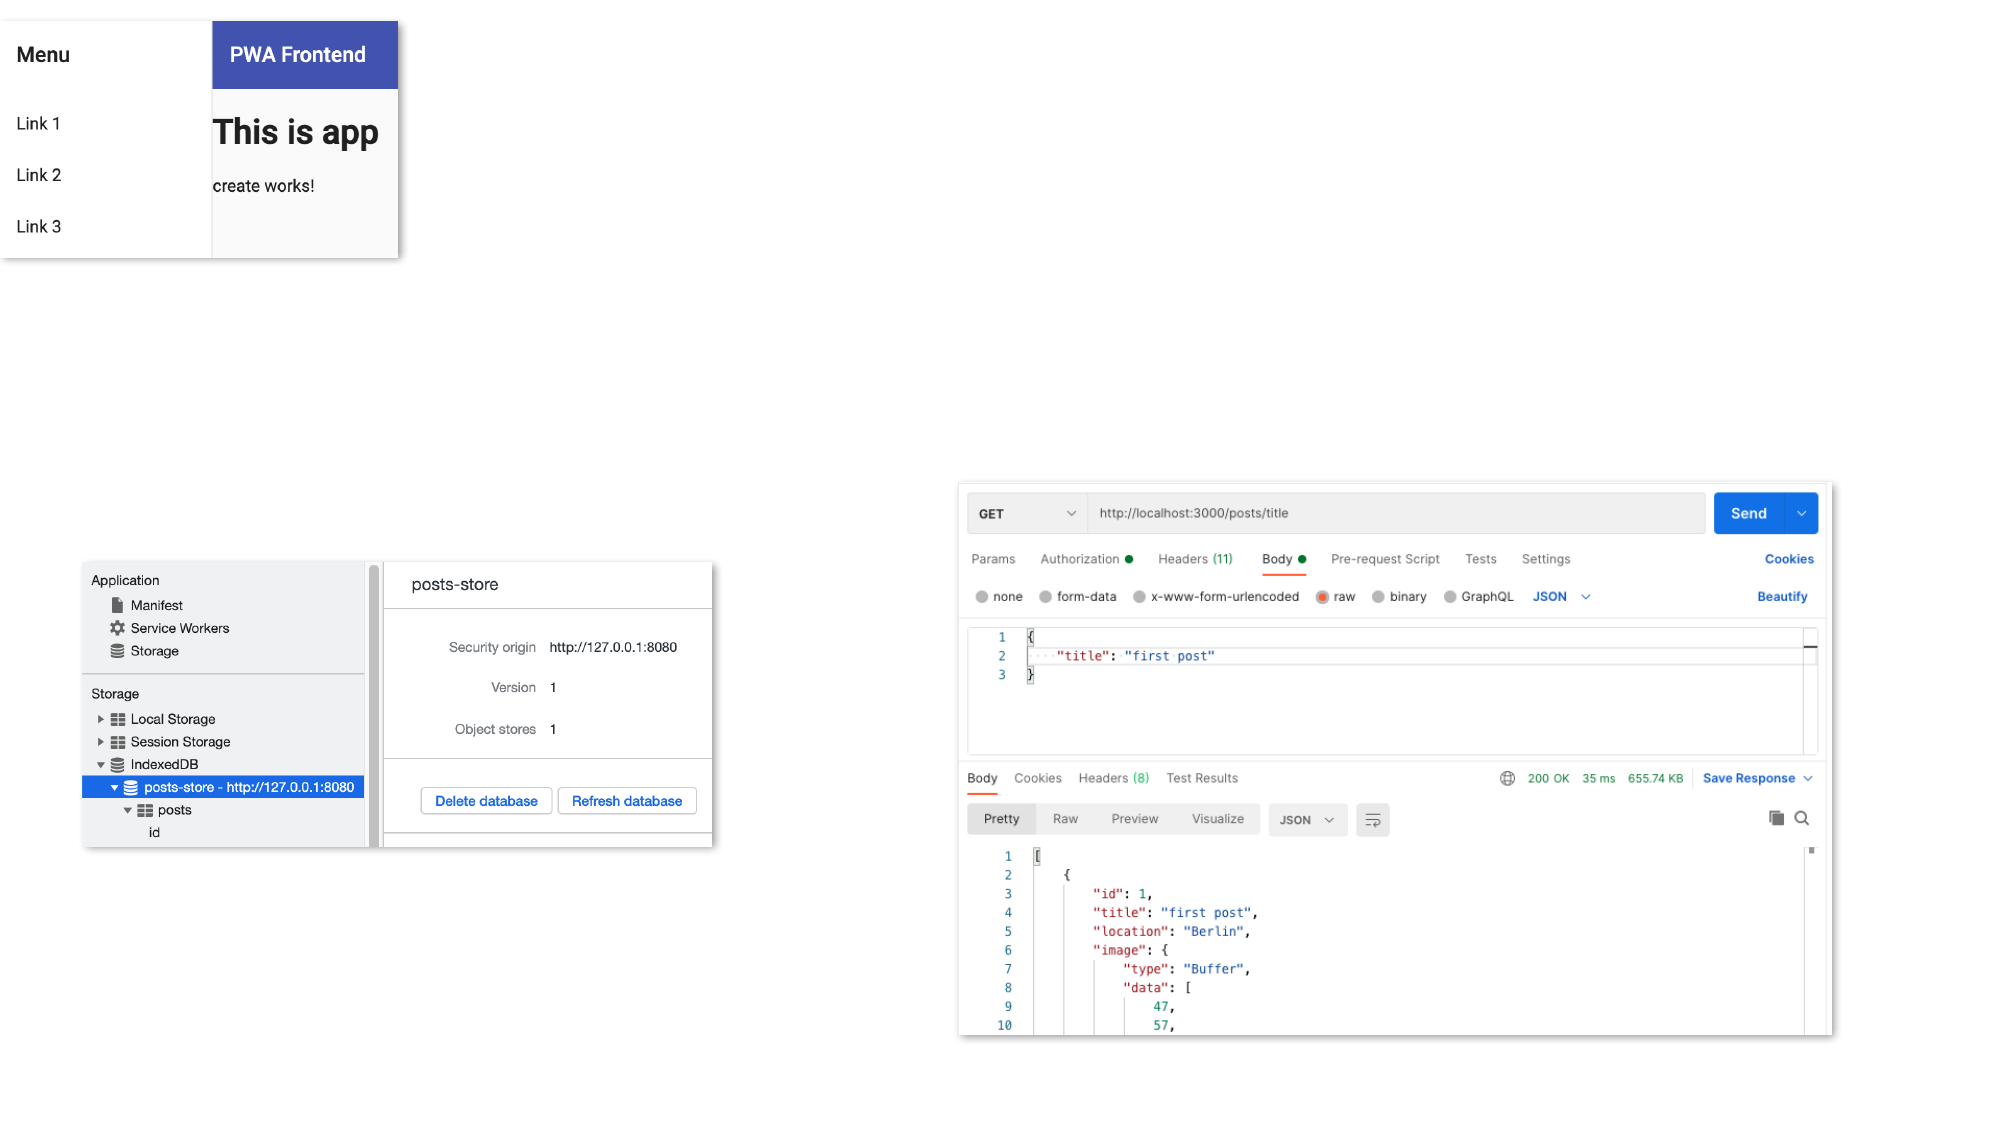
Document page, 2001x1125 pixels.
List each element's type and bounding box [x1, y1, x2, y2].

picture [82, 562, 712, 847]
picture [0, 21, 398, 258]
picture [958, 482, 1832, 1035]
